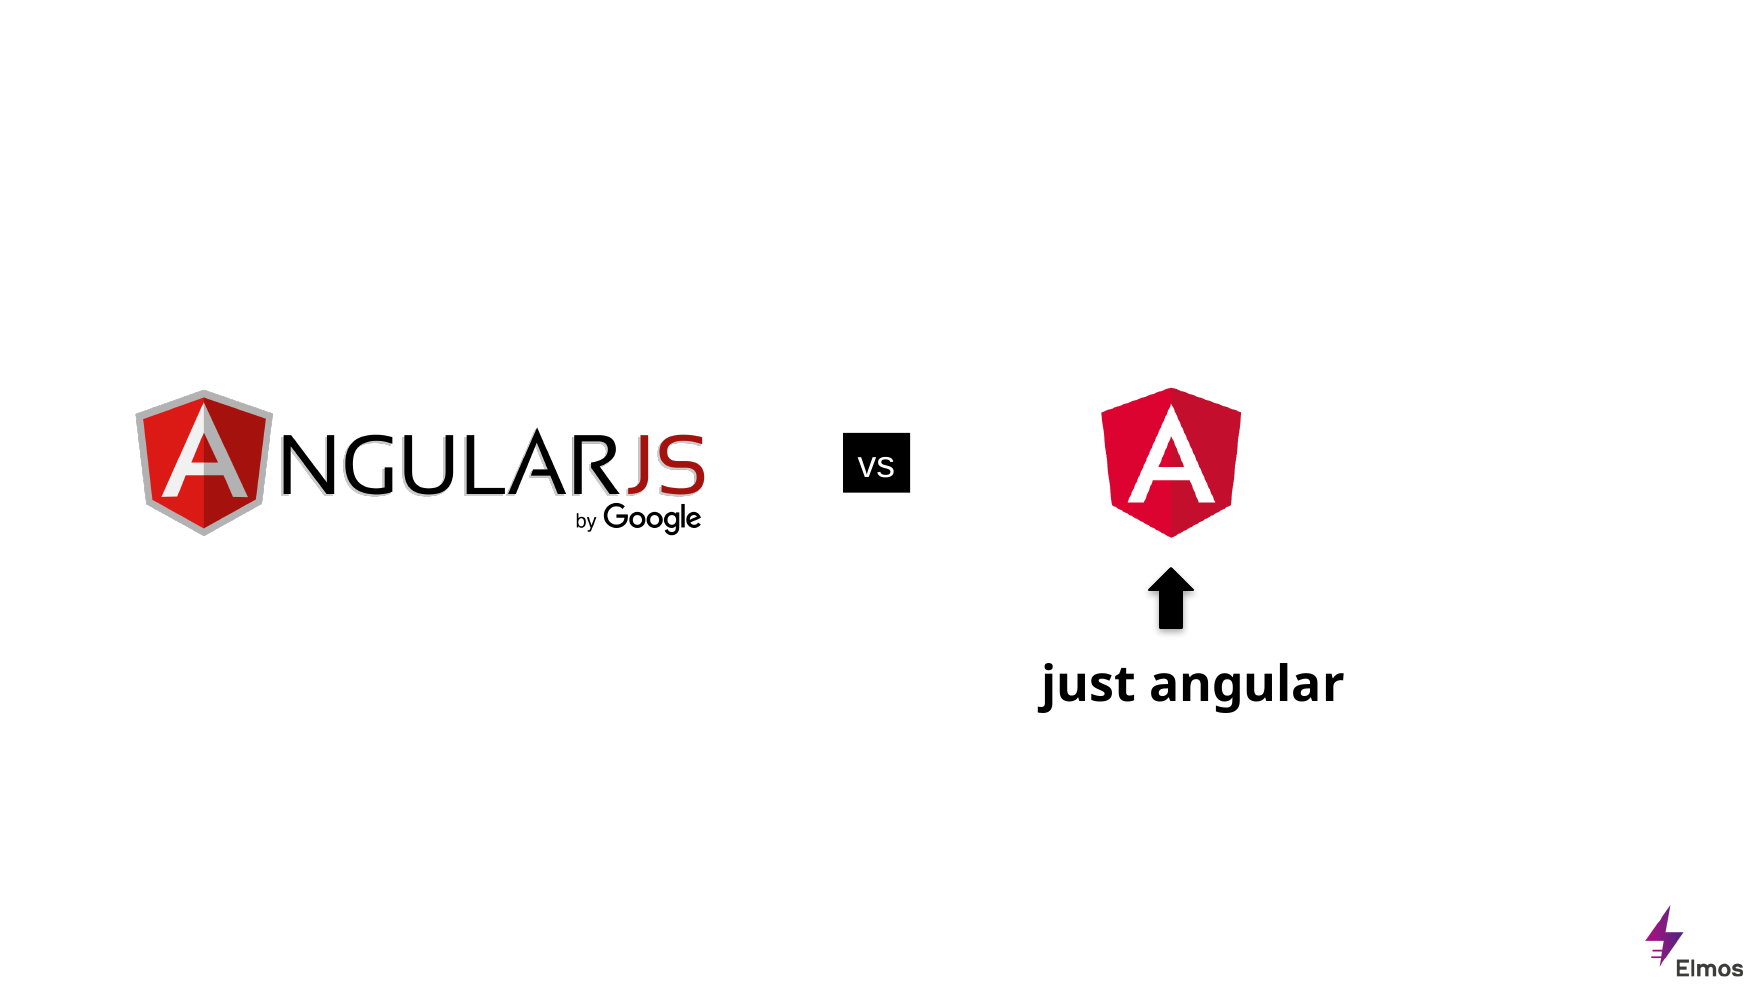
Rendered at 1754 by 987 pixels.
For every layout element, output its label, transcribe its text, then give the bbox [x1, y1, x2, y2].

text_box [1148, 567, 1194, 629]
picture [132, 386, 708, 540]
text_box vs [843, 432, 911, 493]
picture [1645, 905, 1743, 977]
picture [1077, 364, 1265, 552]
text_box just angular [1026, 644, 1360, 720]
